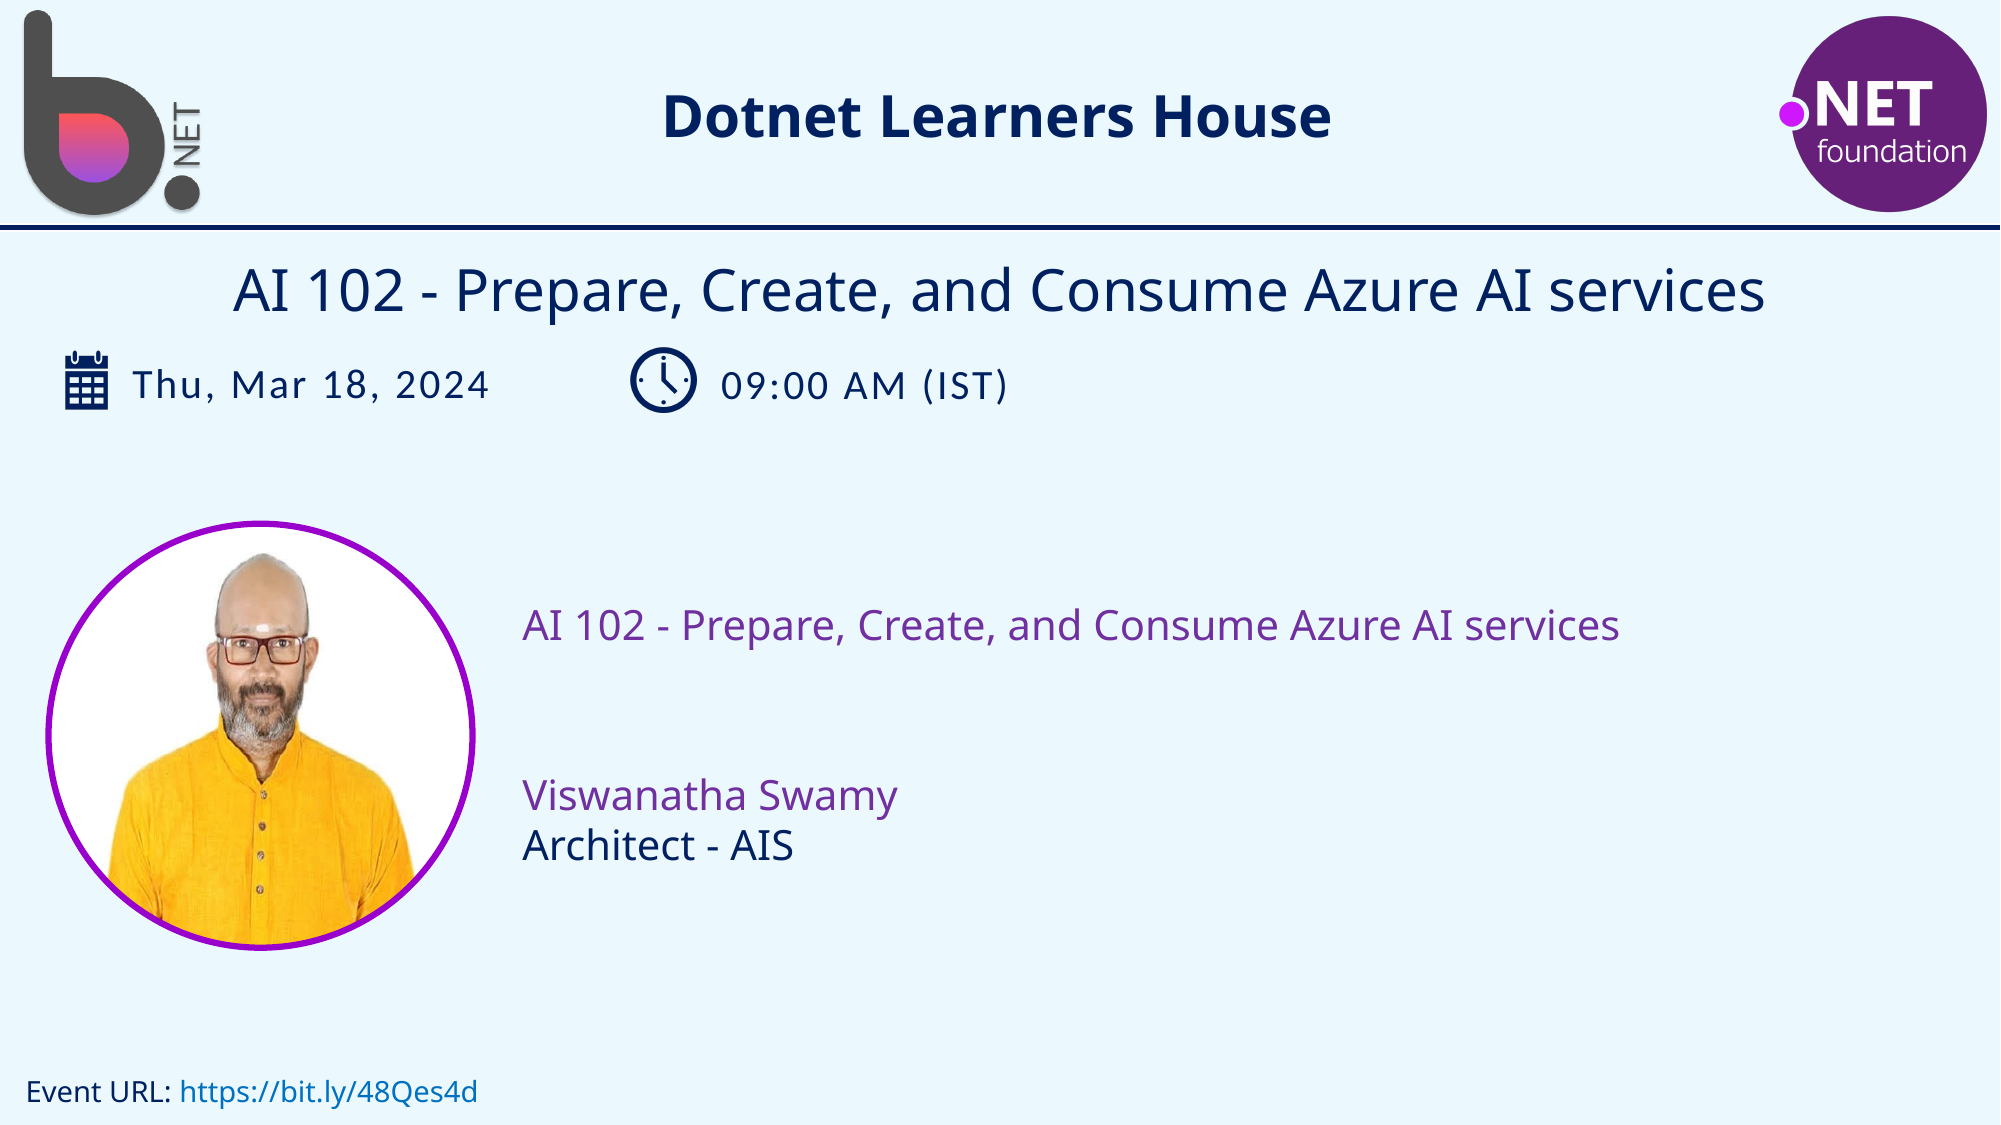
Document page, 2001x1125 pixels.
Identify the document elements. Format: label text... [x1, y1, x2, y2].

picture [622, 339, 705, 421]
picture [10, 9, 221, 220]
picture [48, 523, 473, 948]
text_box 09:00 AM (IST) [706, 350, 1432, 416]
text_box Event URL: https://bit.ly/48Qes4d [10, 1066, 1988, 1116]
text_box [0, 223, 2000, 232]
text_box Dotnet Learners House [577, 71, 1417, 157]
text_box AI 102 - Prepare, Create, and Consume Azure AI services Viswanatha Swamy Architect - AIS [507, 591, 1952, 877]
text_box Thu, Mar 18, 2024 [117, 349, 622, 415]
text_box AI 102 - Prepare, Create, and Consume Azure AI services [10, 245, 1990, 331]
picture [57, 339, 116, 421]
picture [1777, 9, 1988, 220]
